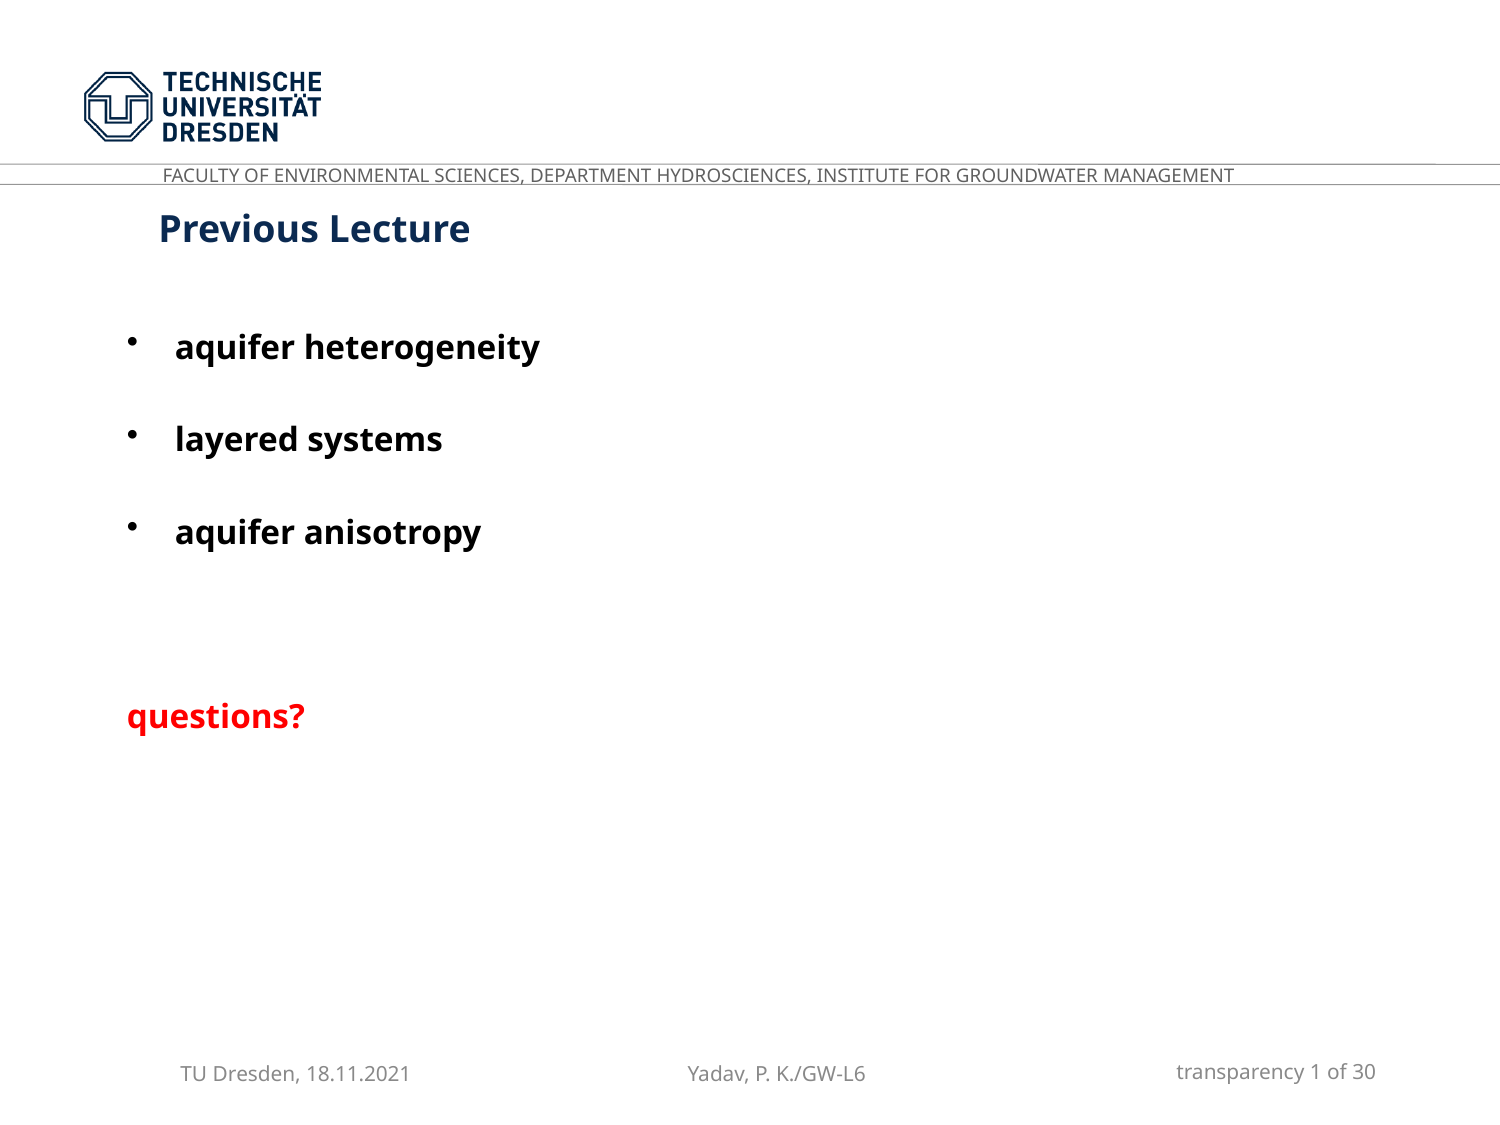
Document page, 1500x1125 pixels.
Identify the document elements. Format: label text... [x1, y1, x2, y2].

text_box aquifer heterogeneity layered systems aquifer anisotropy questions? [112, 278, 1403, 743]
text_box Previous Lecture [158, 197, 927, 261]
picture [83, 71, 321, 142]
